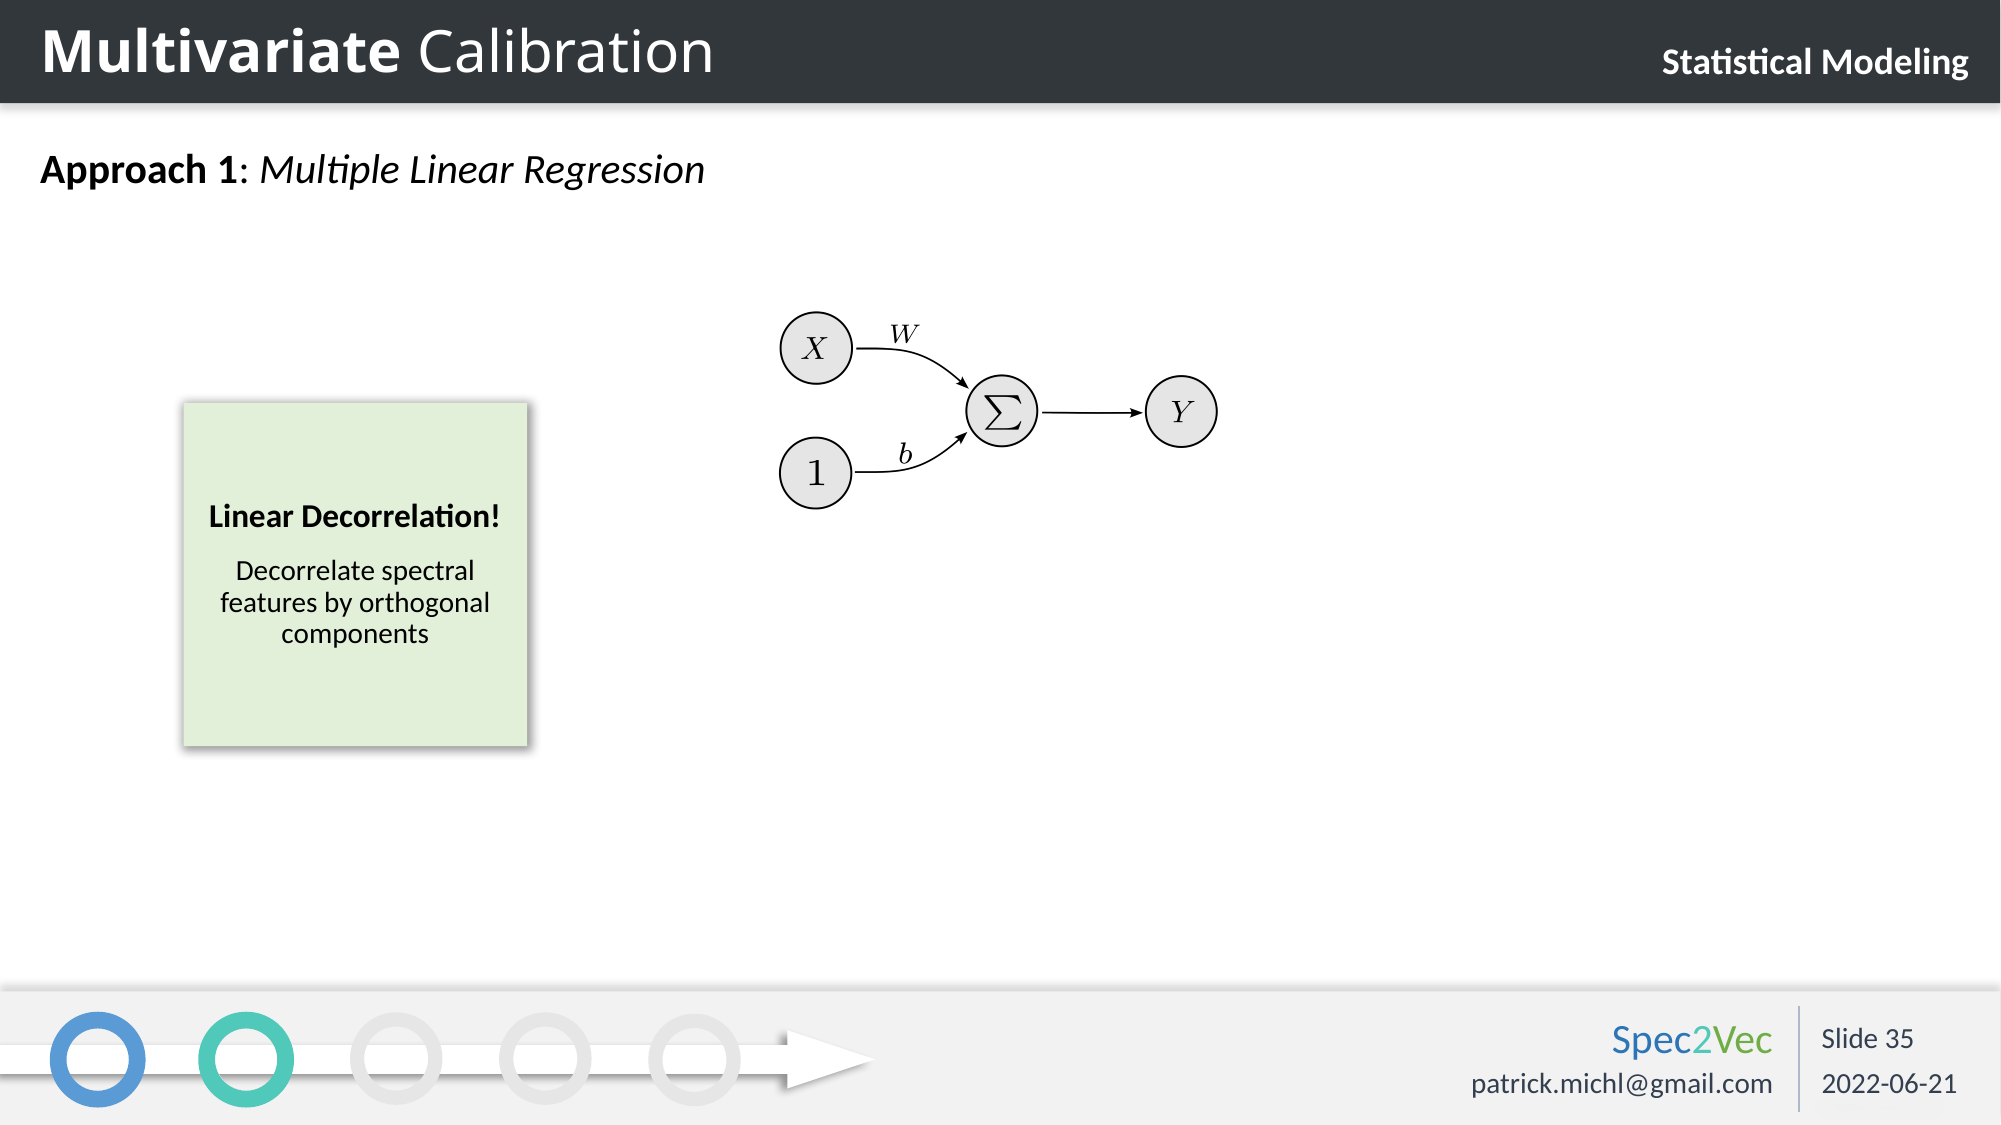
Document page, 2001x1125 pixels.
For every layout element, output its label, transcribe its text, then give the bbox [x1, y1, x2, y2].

text_box Example (Curve) Feature Selection for Principal Curve [178, 397, 539, 758]
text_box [49, 1011, 146, 1108]
picture [382, 146, 1246, 548]
text_box Linear Decorrelation! Decorrelate spectral features by orthogonal components [183, 402, 528, 747]
text_box Multivariate Calibration [25, 5, 1922, 102]
text_box Statistical Modeling [1285, 29, 1985, 90]
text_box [198, 1011, 295, 1108]
text_box Approach 1: Multiple Linear Regression [25, 140, 1955, 958]
